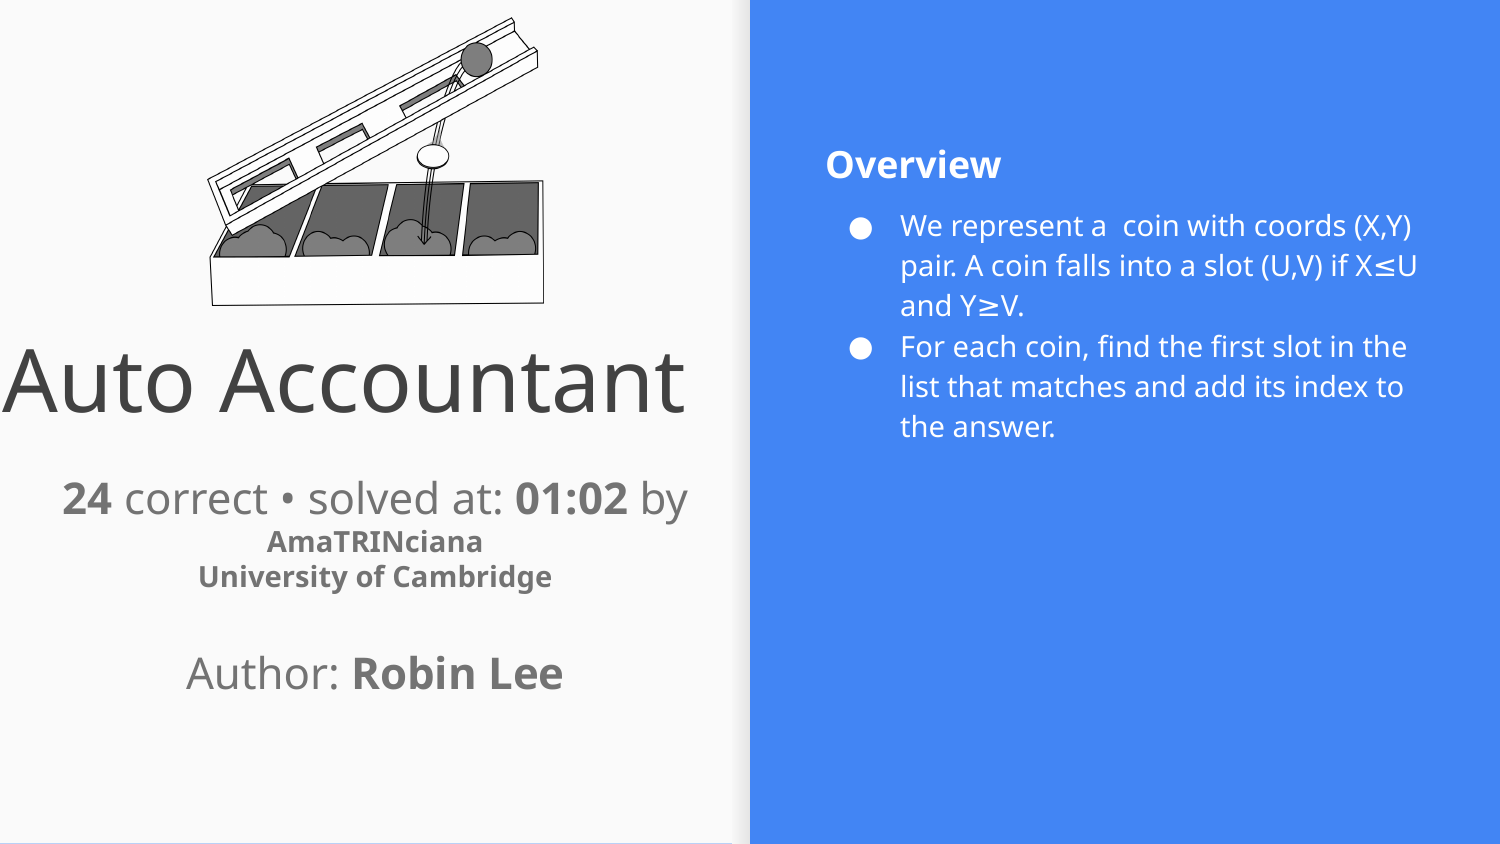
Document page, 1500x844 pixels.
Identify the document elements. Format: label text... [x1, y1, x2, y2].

title Auto Accountant [0, 202, 787, 446]
list Overview We represent a coin with coords (X,Y) pair. A coin falls into a slot (U,V) if X≤U and Y≥V. For each coin, find the first slot in the list that matches and add its index to the answer. [810, 118, 1440, 725]
subtitle 24 correct • solved at: 01:02 by AmaTRINciana University of Cambridge Author: Robin Lee [43, 455, 708, 711]
picture [207, 17, 544, 306]
